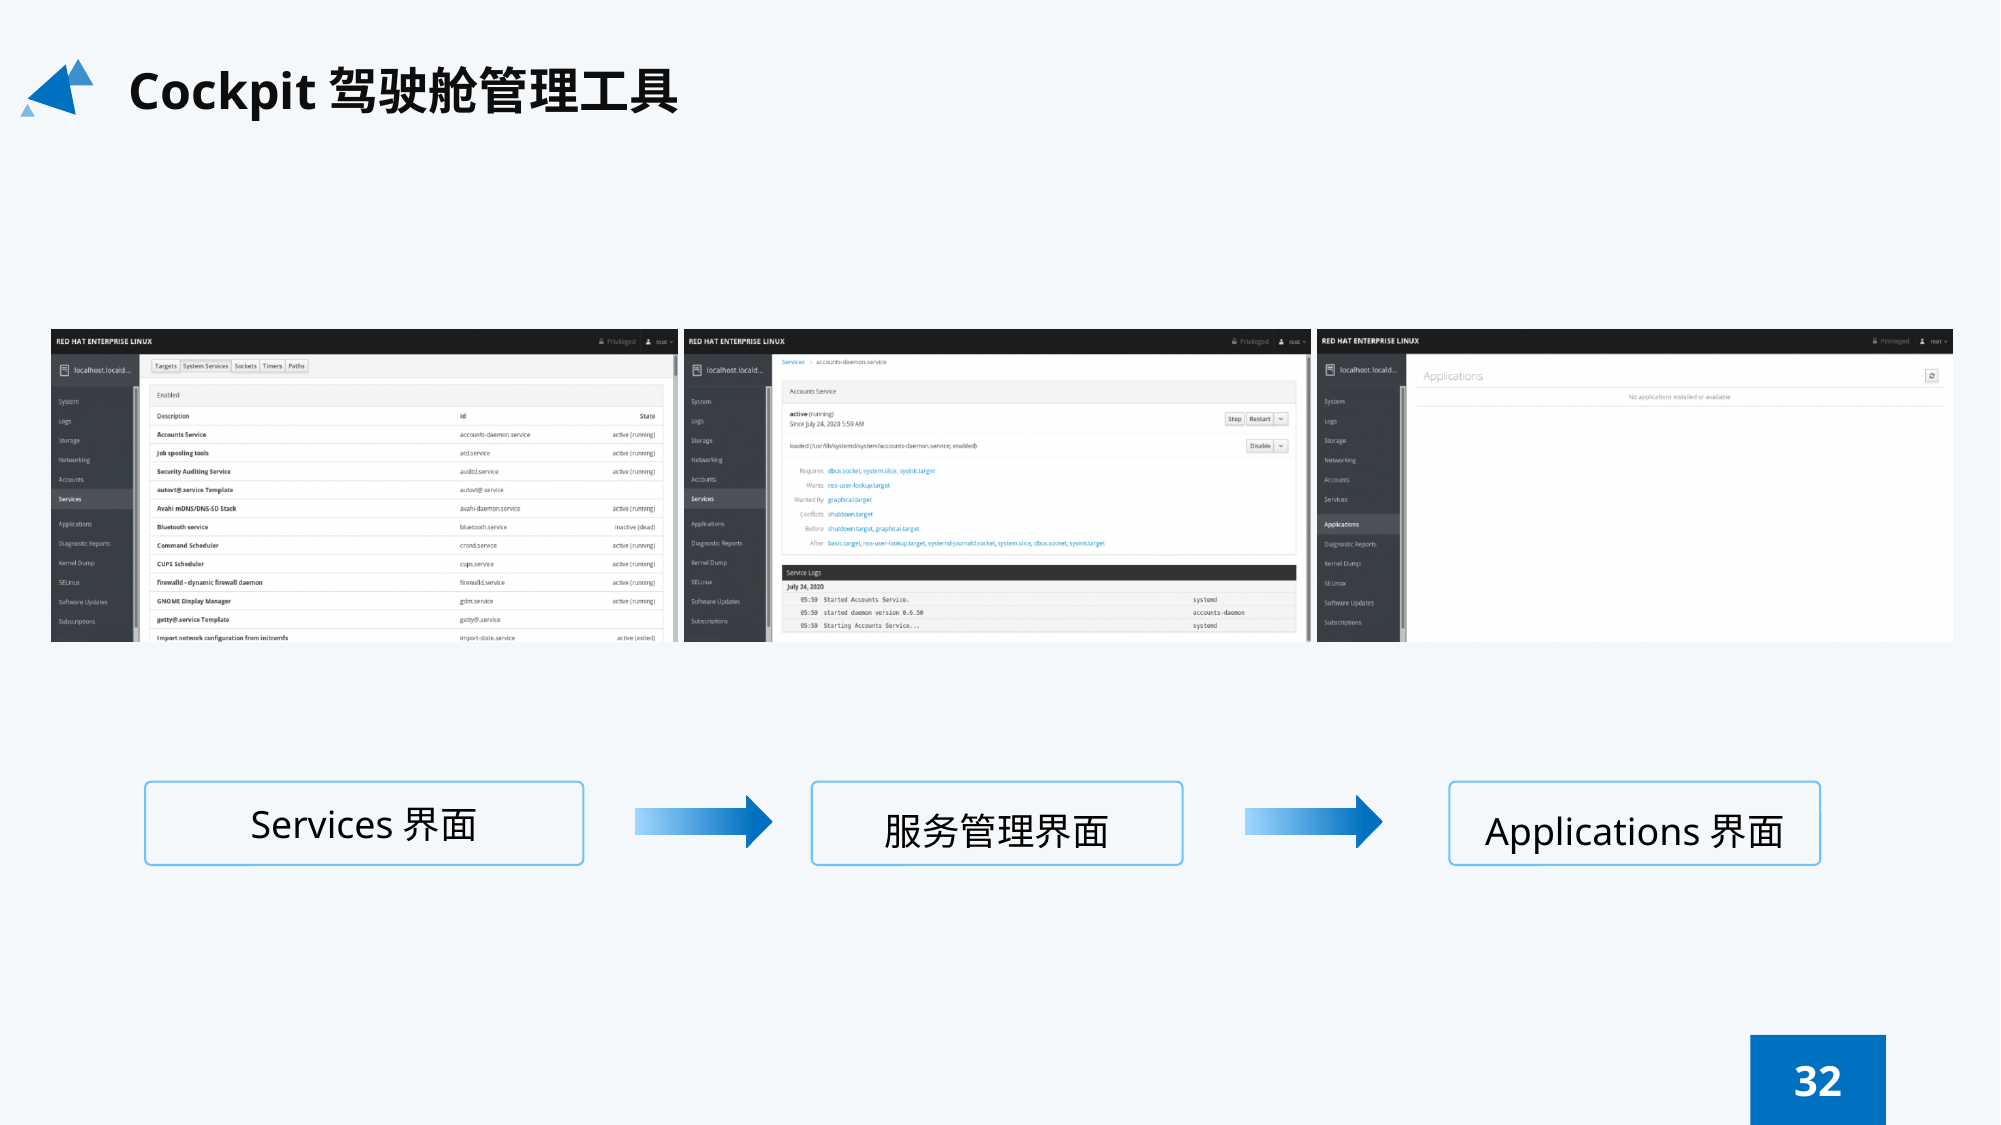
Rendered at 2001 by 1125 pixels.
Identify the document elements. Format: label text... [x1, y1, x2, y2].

text_box Services界面 [144, 780, 585, 867]
text_box 服务管理界面 [810, 780, 1184, 867]
picture [1317, 329, 1953, 643]
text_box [20, 58, 94, 117]
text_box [1750, 1034, 1886, 1125]
text_box [1243, 792, 1385, 851]
text_box [633, 792, 775, 851]
text_box Applications界面 [1448, 780, 1822, 867]
picture [684, 329, 1311, 643]
text_box Cockpit驾驶舱管理工具 [113, 52, 1086, 127]
picture [51, 329, 678, 643]
